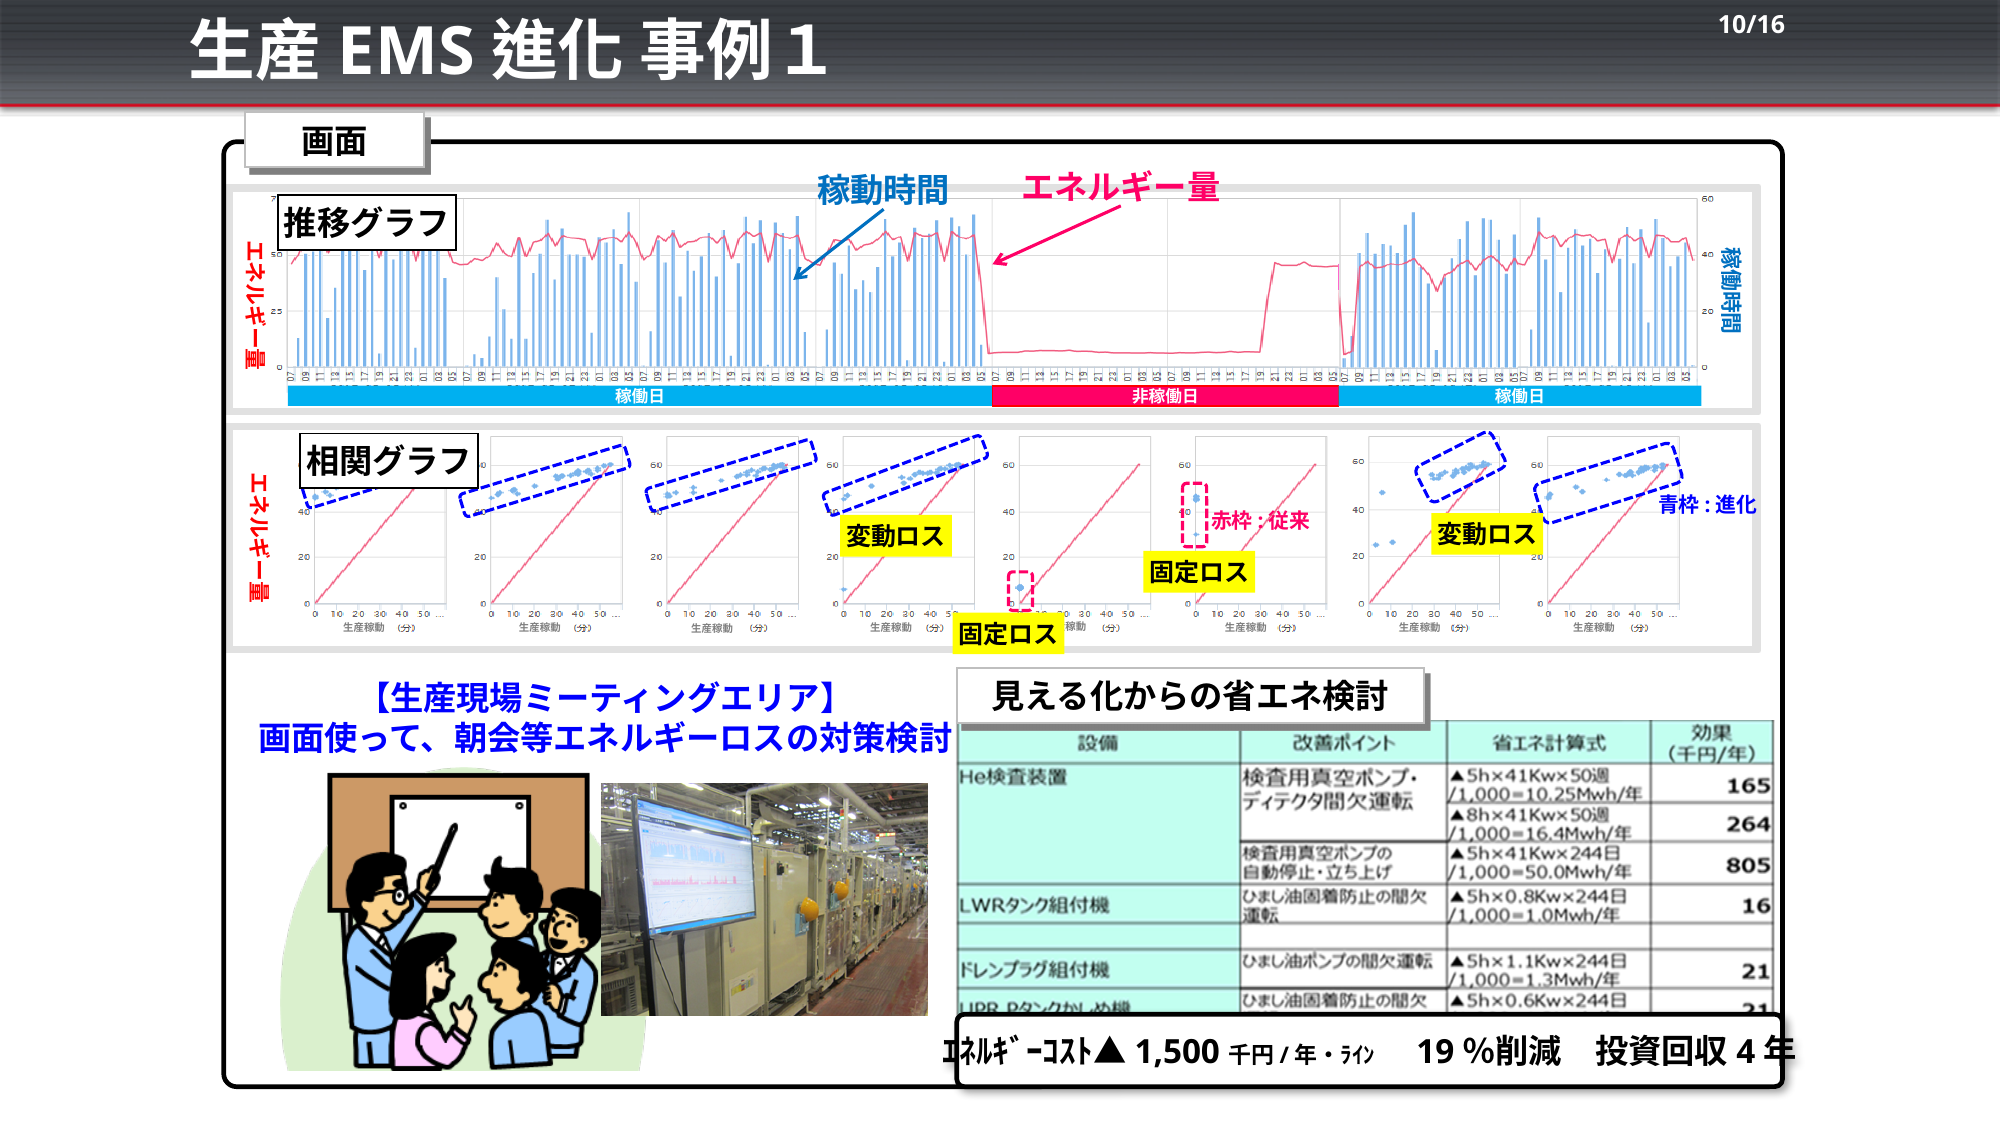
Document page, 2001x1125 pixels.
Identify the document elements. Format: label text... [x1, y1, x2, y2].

picture [0, 0, 2000, 123]
text_box [223, 141, 1783, 179]
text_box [992, 206, 1121, 265]
picture [280, 767, 929, 1072]
text_box [223, 663, 1783, 1087]
text_box ｴﾈﾙｷﾞｰｺｽﾄ▲1,500千円/年・ﾗｲﾝ 19％削減 投資回収4年 [956, 1044, 1783, 1087]
text_box 【生産現場ミーティングエリア】 画面使って、朝会等エネルギーロスの対策検討 [252, 676, 959, 757]
picture [947, 720, 1779, 1039]
text_box 生産EMS進化 事例１ [173, 0, 922, 93]
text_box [792, 209, 884, 281]
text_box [205, 178, 1780, 655]
text_box 画面 [245, 112, 425, 168]
text_box 10/16 [1702, 1, 1800, 46]
